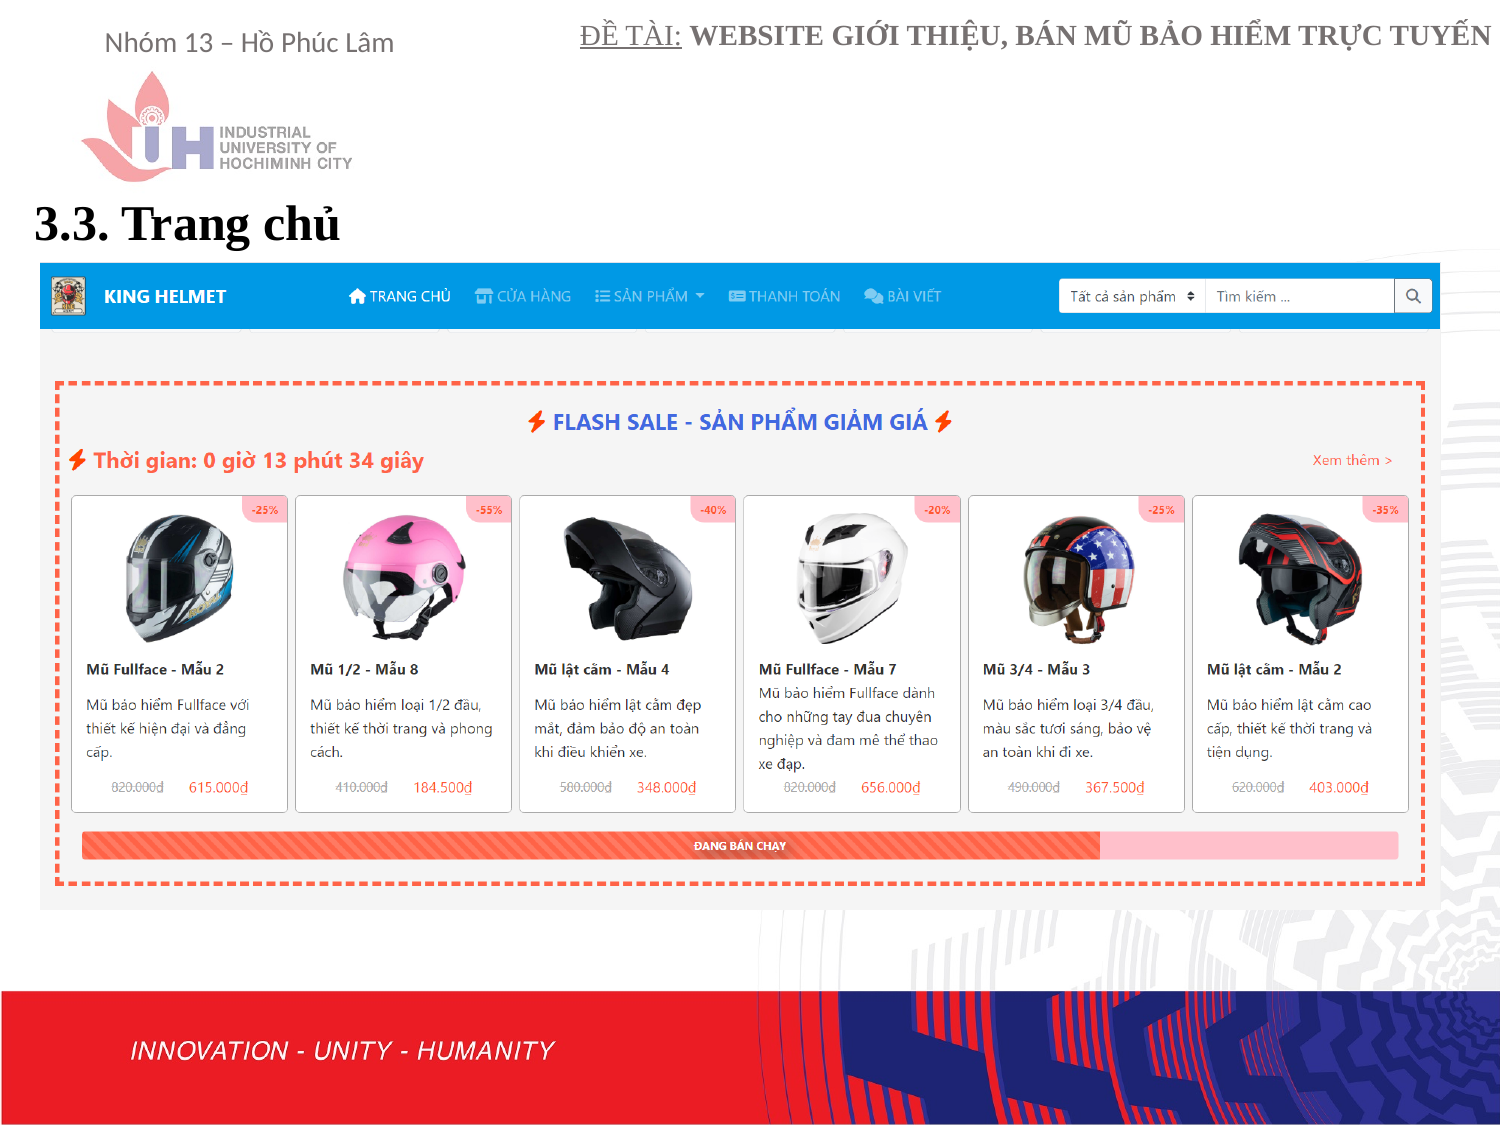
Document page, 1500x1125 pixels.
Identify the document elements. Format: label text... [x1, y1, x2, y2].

picture [476, 289, 492, 293]
picture [52, 277, 85, 315]
picture [129, 291, 135, 302]
picture [395, 292, 400, 300]
picture [124, 291, 129, 302]
picture [0, 0, 1500, 1125]
picture [189, 291, 204, 302]
picture [865, 289, 883, 303]
picture [1060, 279, 1432, 312]
picture [106, 291, 114, 302]
picture [730, 291, 745, 301]
picture [557, 292, 563, 301]
text_box 3.3. Trang chủ [19, 189, 1500, 263]
picture [350, 289, 365, 303]
picture [138, 293, 143, 302]
